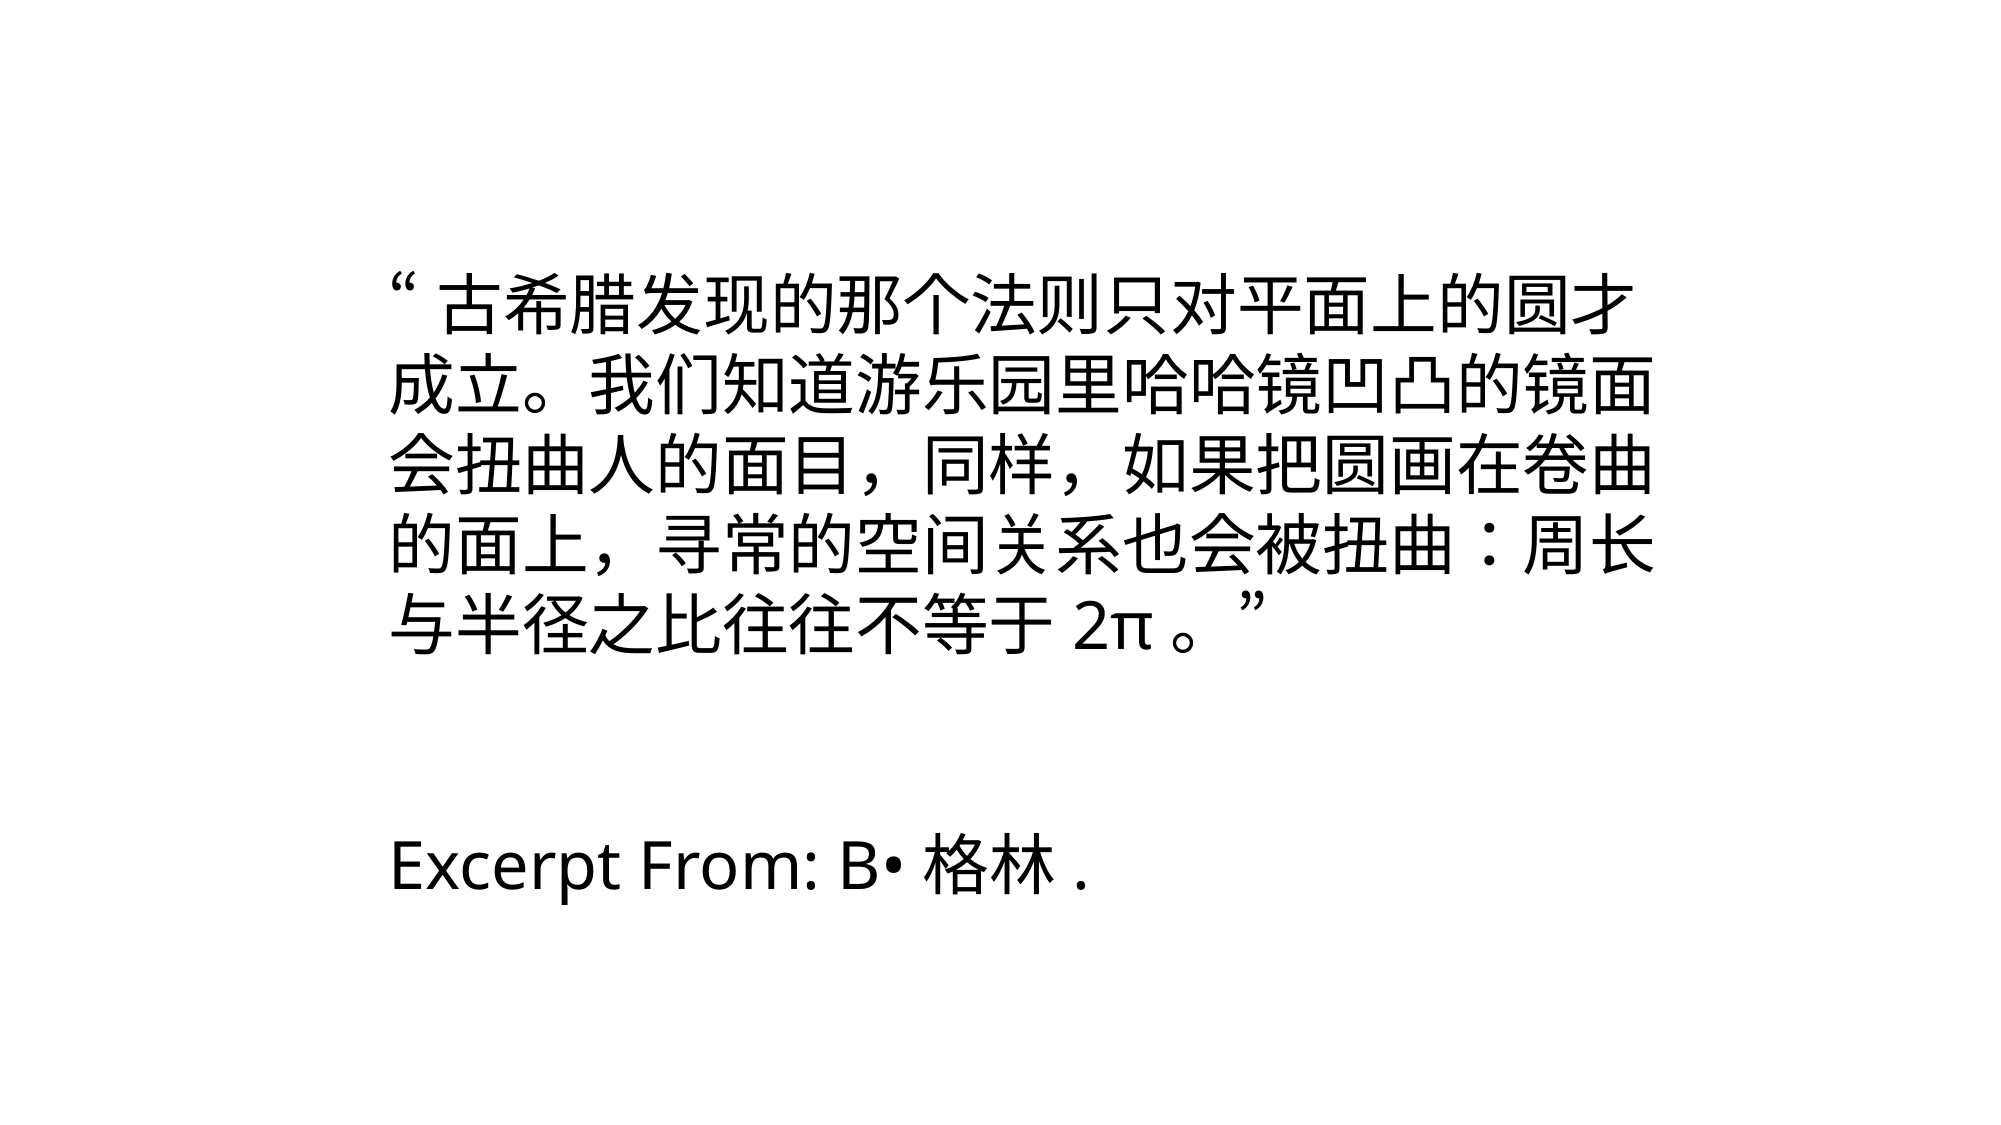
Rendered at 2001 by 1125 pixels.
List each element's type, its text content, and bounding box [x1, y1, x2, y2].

text_box “古希腊发现的那个法则只对平面上的圆才成立。我们知道游乐园里哈哈镜凹凸的镜面会扭曲人的面目，同样，如果把圆画在卷曲的面上，寻常的空间关系也会被扭曲：周长与半径之比往往不等于2π。” Excerpt From: B•格林. [373, 255, 1681, 910]
